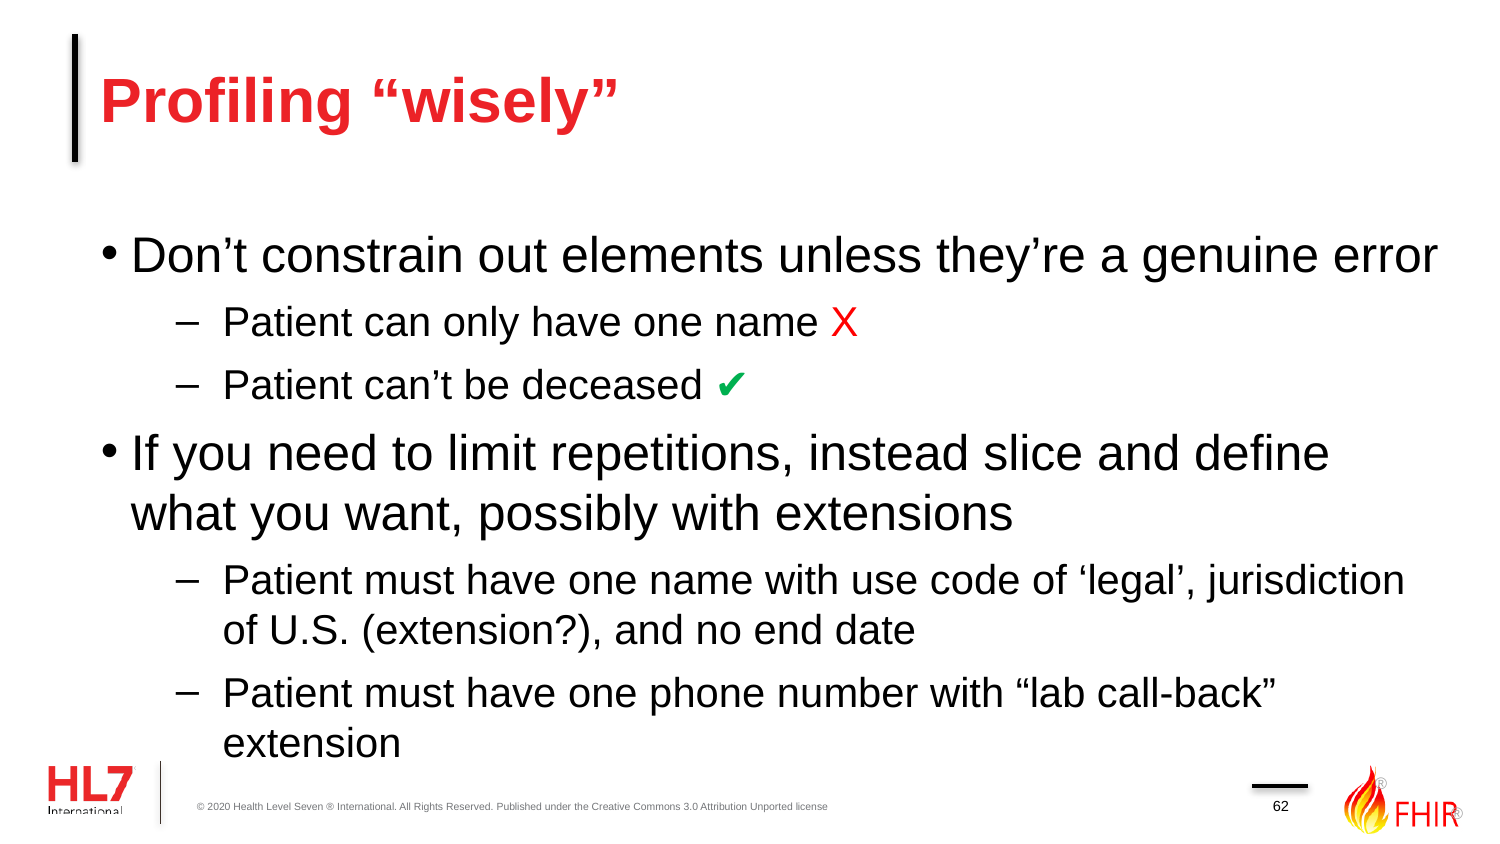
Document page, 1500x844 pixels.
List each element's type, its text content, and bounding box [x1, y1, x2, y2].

footer © 2020 Health Level Seven ® International. All Rights Reserved. Published under the Creative Commons 3.0 Attribution Unported license [196, 786, 941, 813]
picture [1339, 760, 1463, 837]
slide_number 62 [1258, 786, 1304, 814]
list Don’t constrain out elements unless they’re a genuine error Patient can only have one name X Patient can’t be deceased ✔ If you need to limit repetitions, instead slice and define what you want, possibly with extensions Patient must have one name with use code of ‘legal’, jurisdiction of U.S. (extension?), and no end date Patient must have one phone number with “lab call-back” extension [100, 222, 1451, 731]
title Profiling “wisely” [100, 33, 1451, 163]
